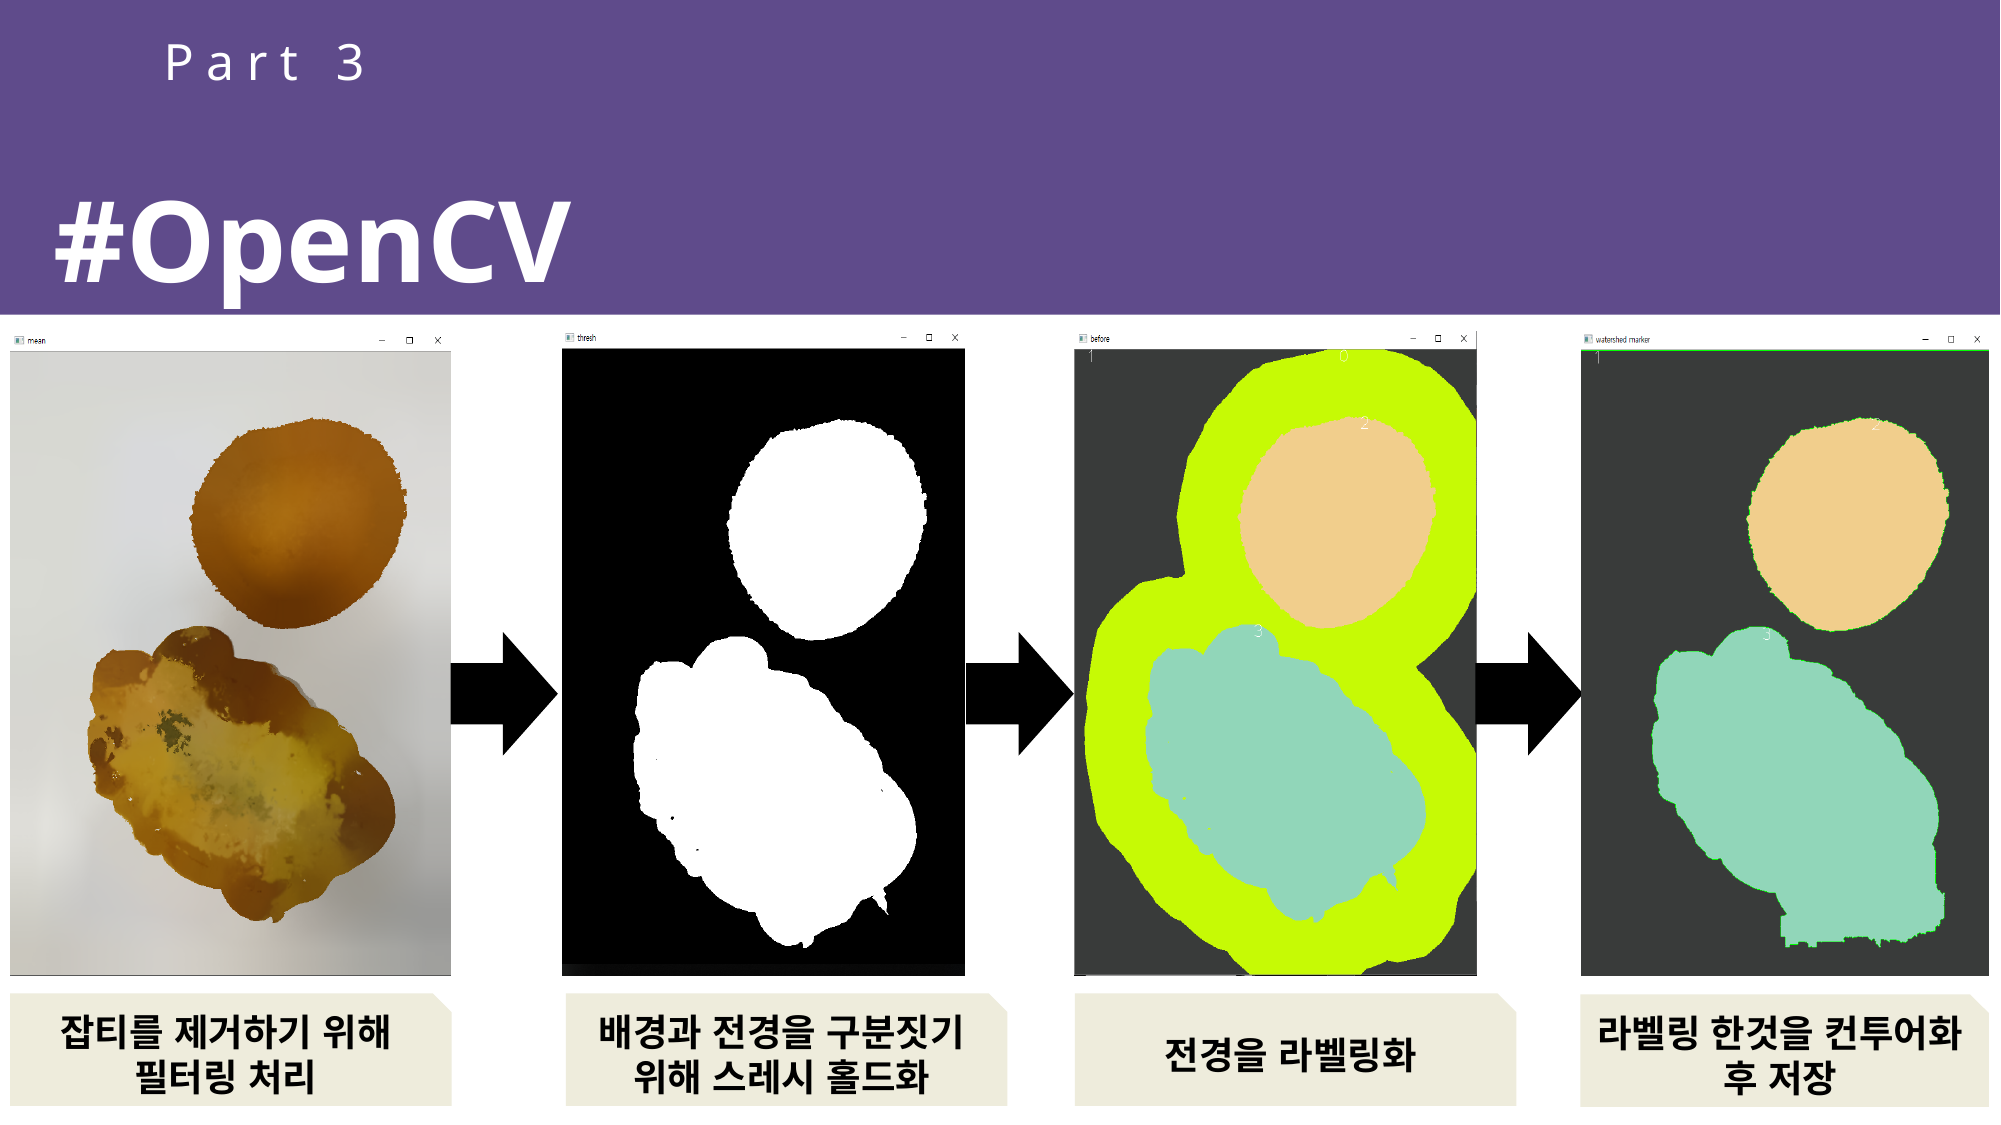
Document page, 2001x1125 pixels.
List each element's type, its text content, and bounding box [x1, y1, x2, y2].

text_box [0, 0, 2000, 316]
picture [1581, 331, 1989, 976]
text_box [966, 632, 1074, 756]
text_box #OpenCV [38, 163, 588, 313]
text_box Part 3 [148, 22, 380, 98]
text_box 전경을 라벨링화 [1073, 992, 1518, 1107]
text_box 라벨링 한것을 컨투어화 후 저장 [1579, 993, 1990, 1108]
text_box [451, 632, 558, 756]
text_box [1477, 632, 1581, 756]
text_box 잡티를 제거하기 위해 필터링 처리 [9, 992, 453, 1107]
picture [10, 331, 451, 976]
picture [1074, 331, 1477, 976]
text_box 배경과 전경을 구분짓기 위해 스레시 홀드화 [564, 992, 1009, 1107]
picture [562, 331, 965, 976]
